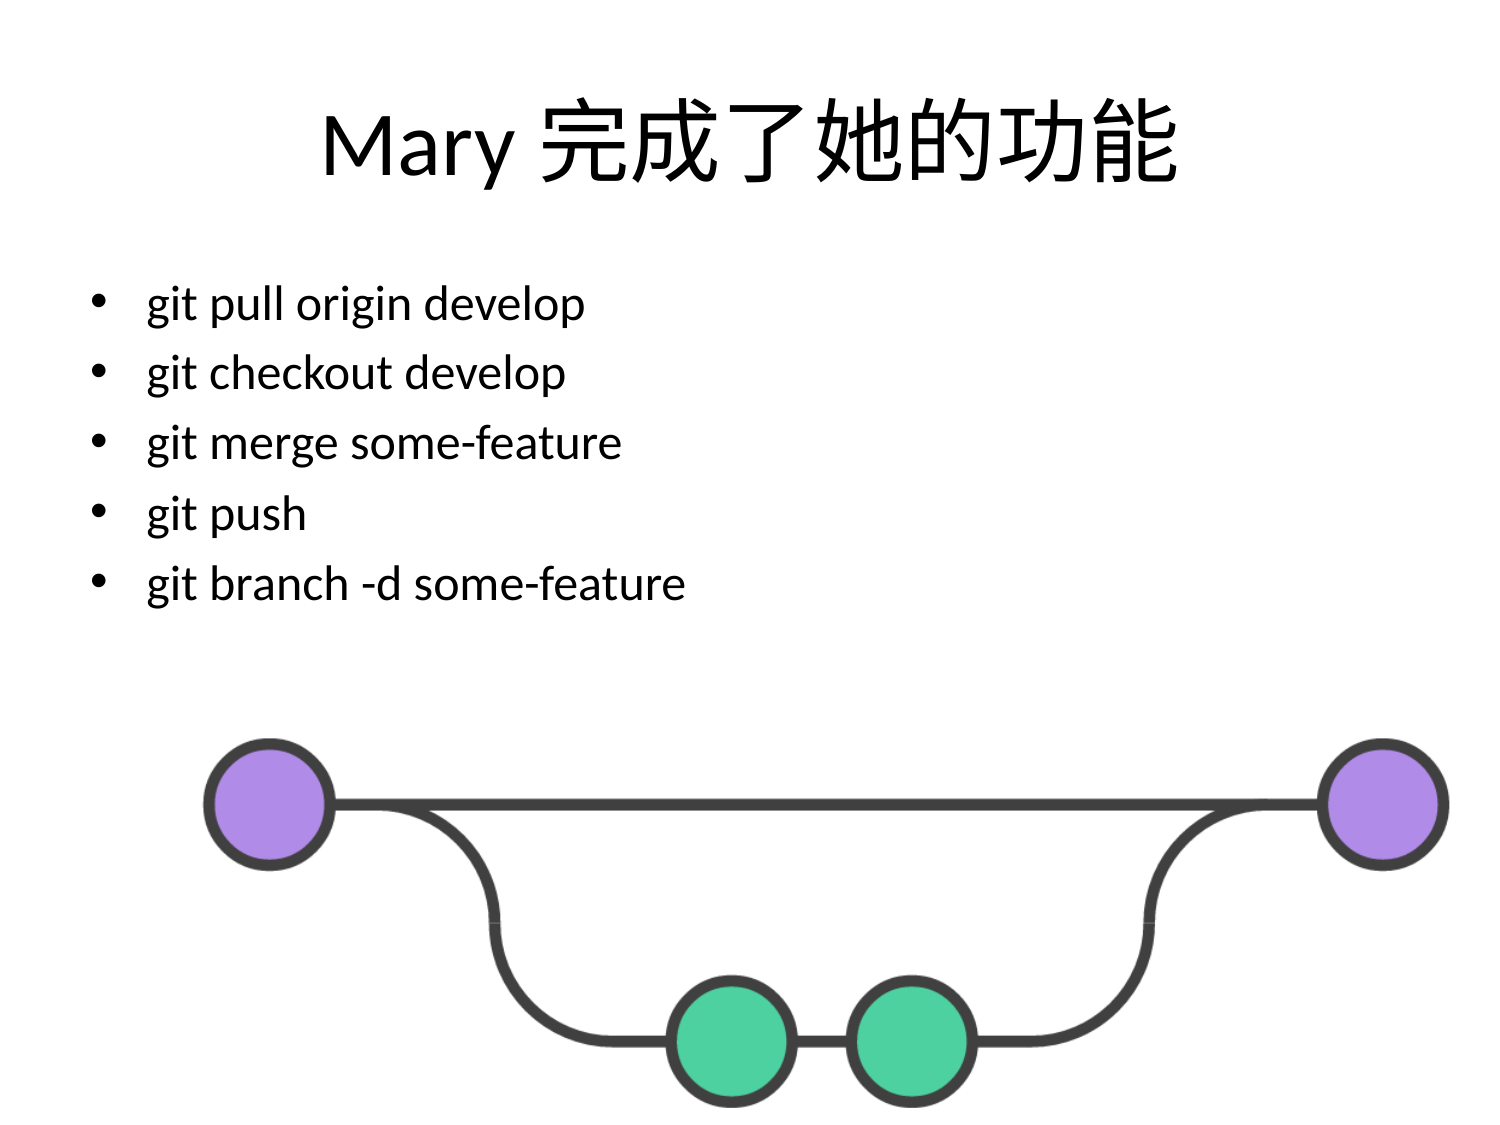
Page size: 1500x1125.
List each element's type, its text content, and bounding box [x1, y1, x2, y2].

picture [194, 712, 1465, 1120]
list git pull origin develop git checkout develop git merge some-feature git push git branch -d some-feature [75, 262, 1425, 1005]
title Mary完成了她的功能 [75, 45, 1425, 233]
